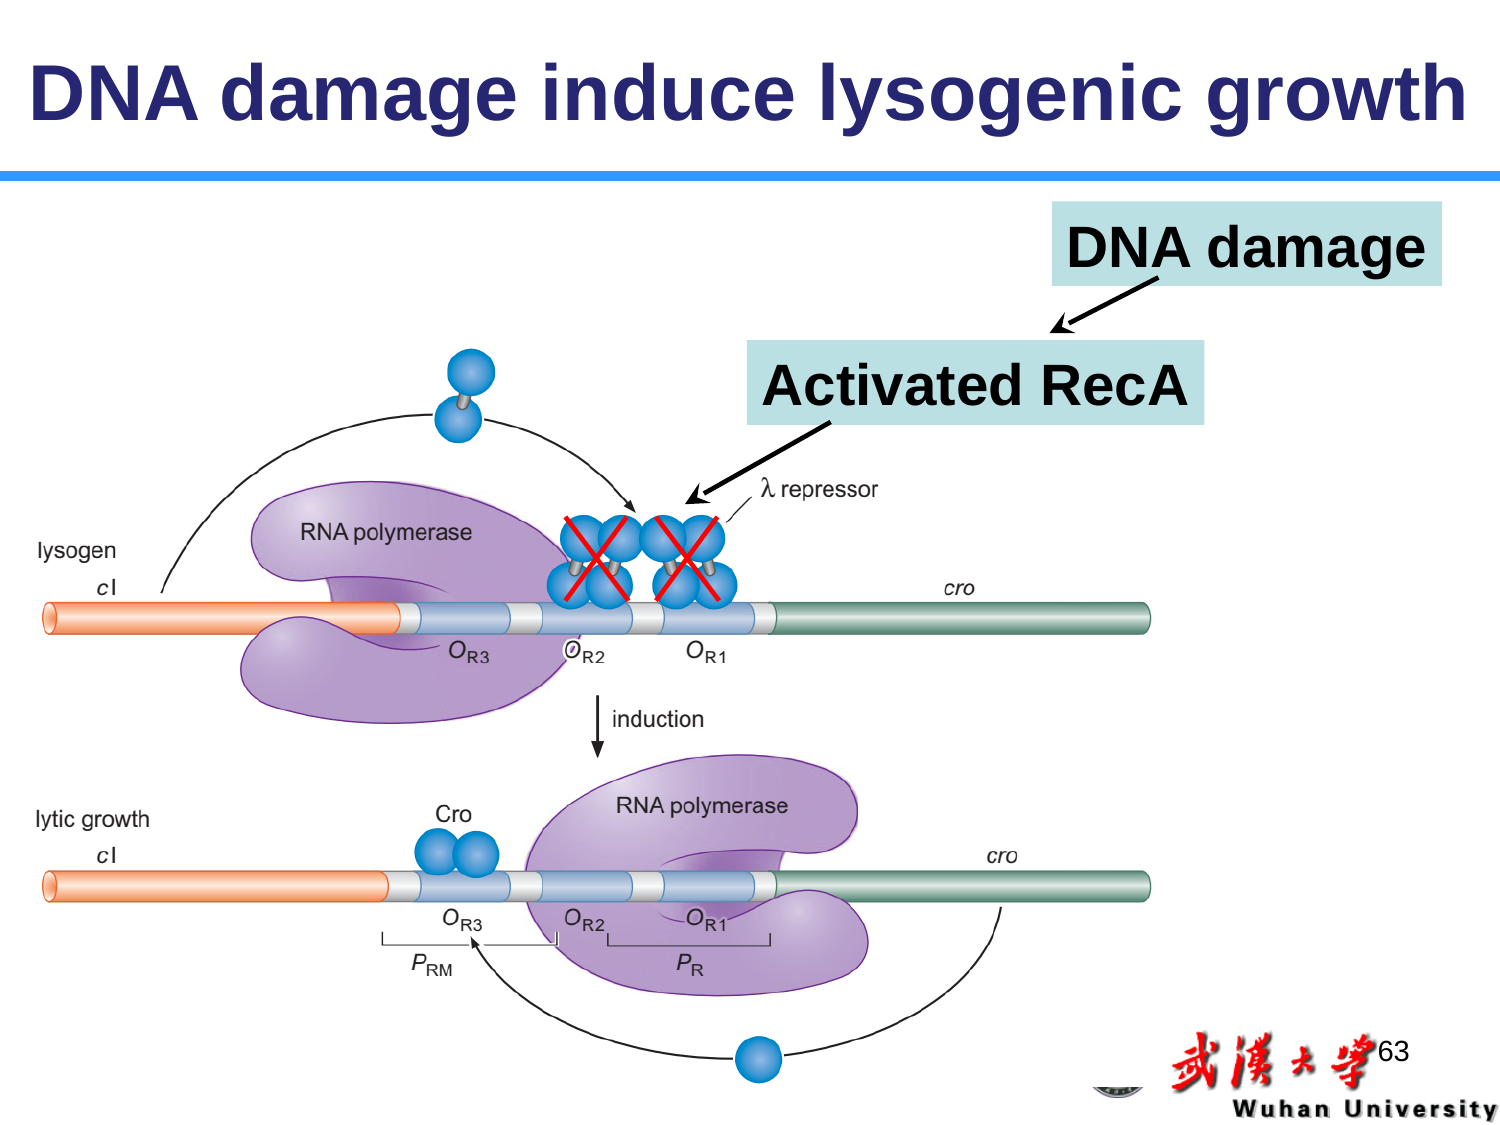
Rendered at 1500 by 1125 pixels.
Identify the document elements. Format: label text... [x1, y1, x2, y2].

slide_number 63 [1074, 1024, 1426, 1103]
picture [665, 601, 686, 605]
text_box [565, 200, 1445, 601]
picture [21, 332, 1500, 1125]
picture [704, 601, 725, 605]
picture [599, 601, 620, 605]
text_box DNA damage induce lysogenic growth [0, 12, 1500, 175]
picture [552, 569, 582, 605]
